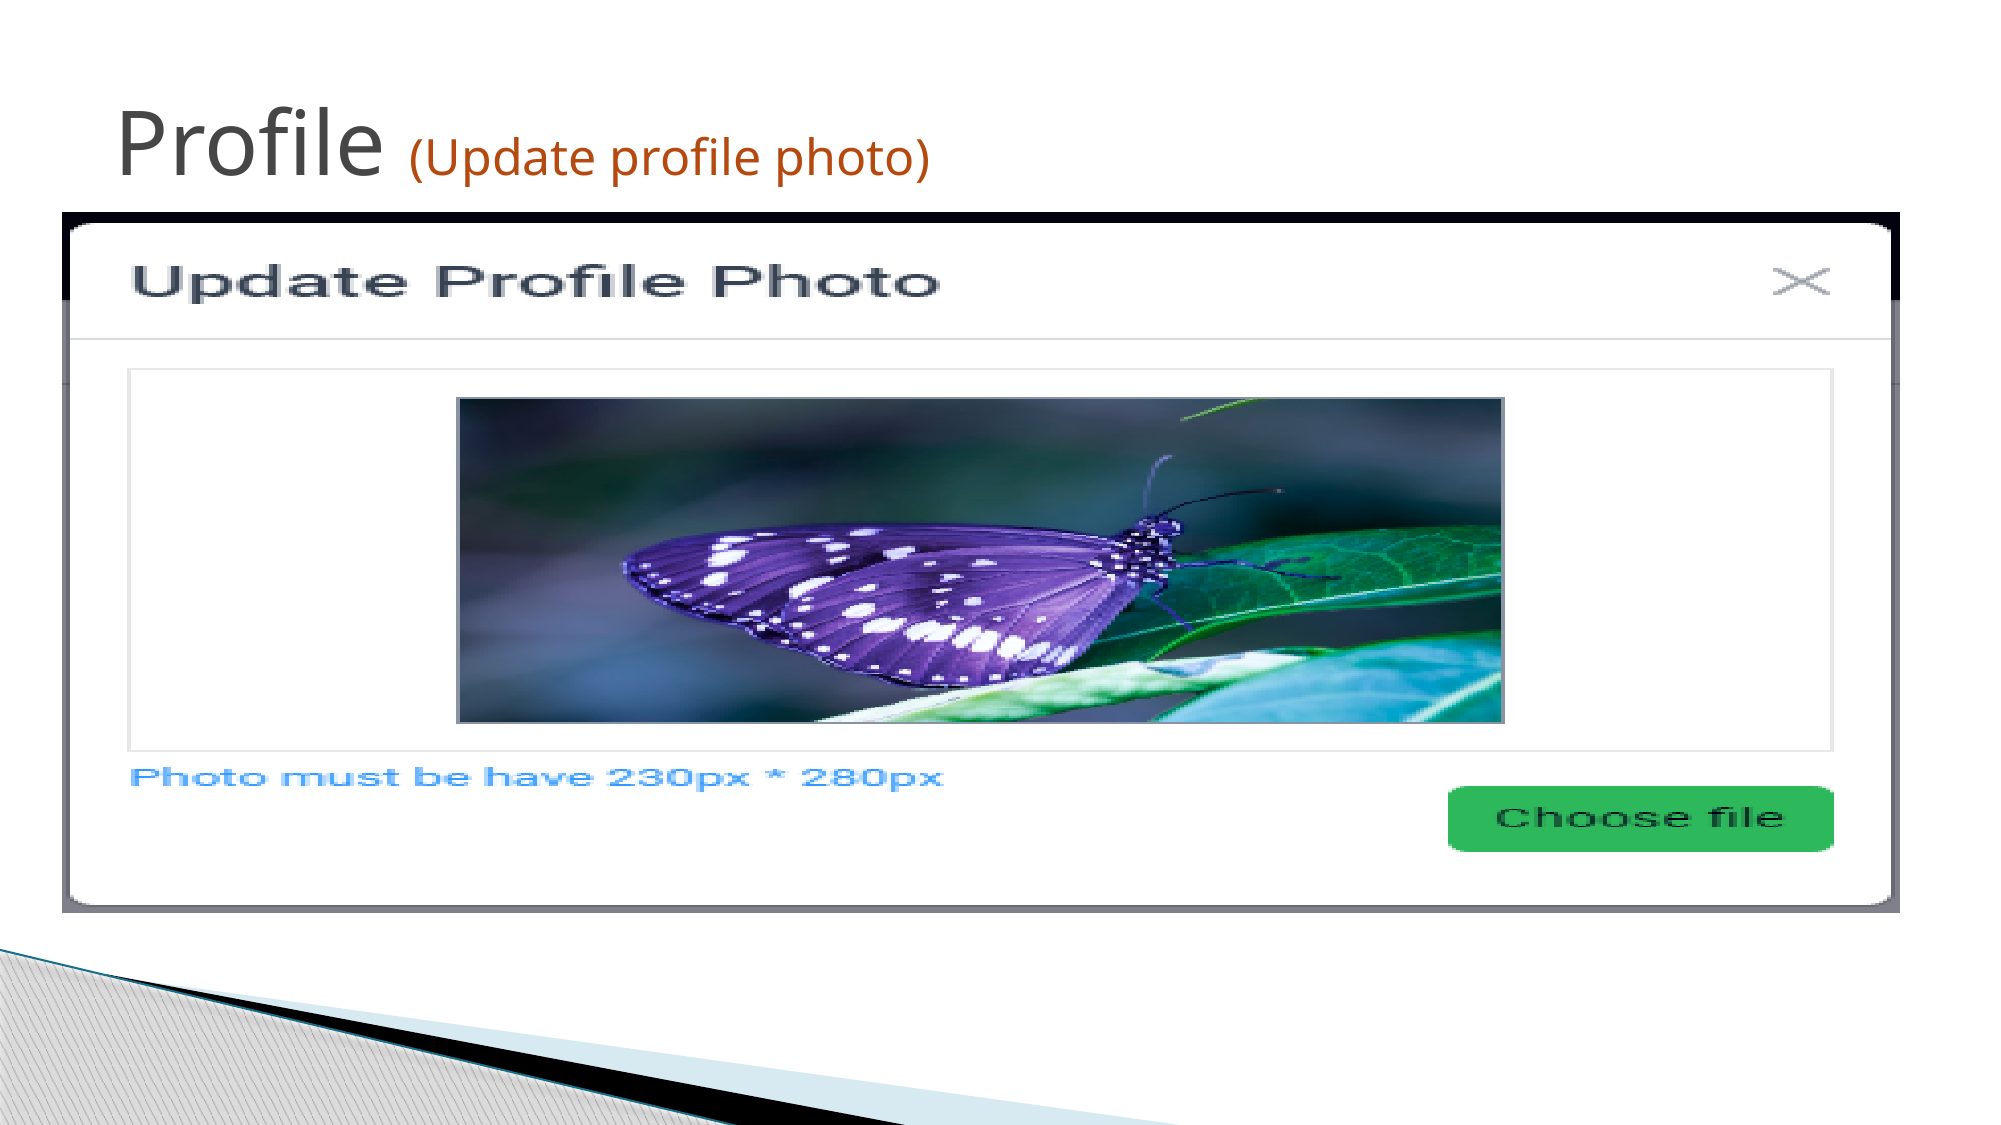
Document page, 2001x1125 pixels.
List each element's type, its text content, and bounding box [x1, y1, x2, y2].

title Profile (Update profile photo) [99, 45, 1900, 212]
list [62, 212, 1901, 913]
